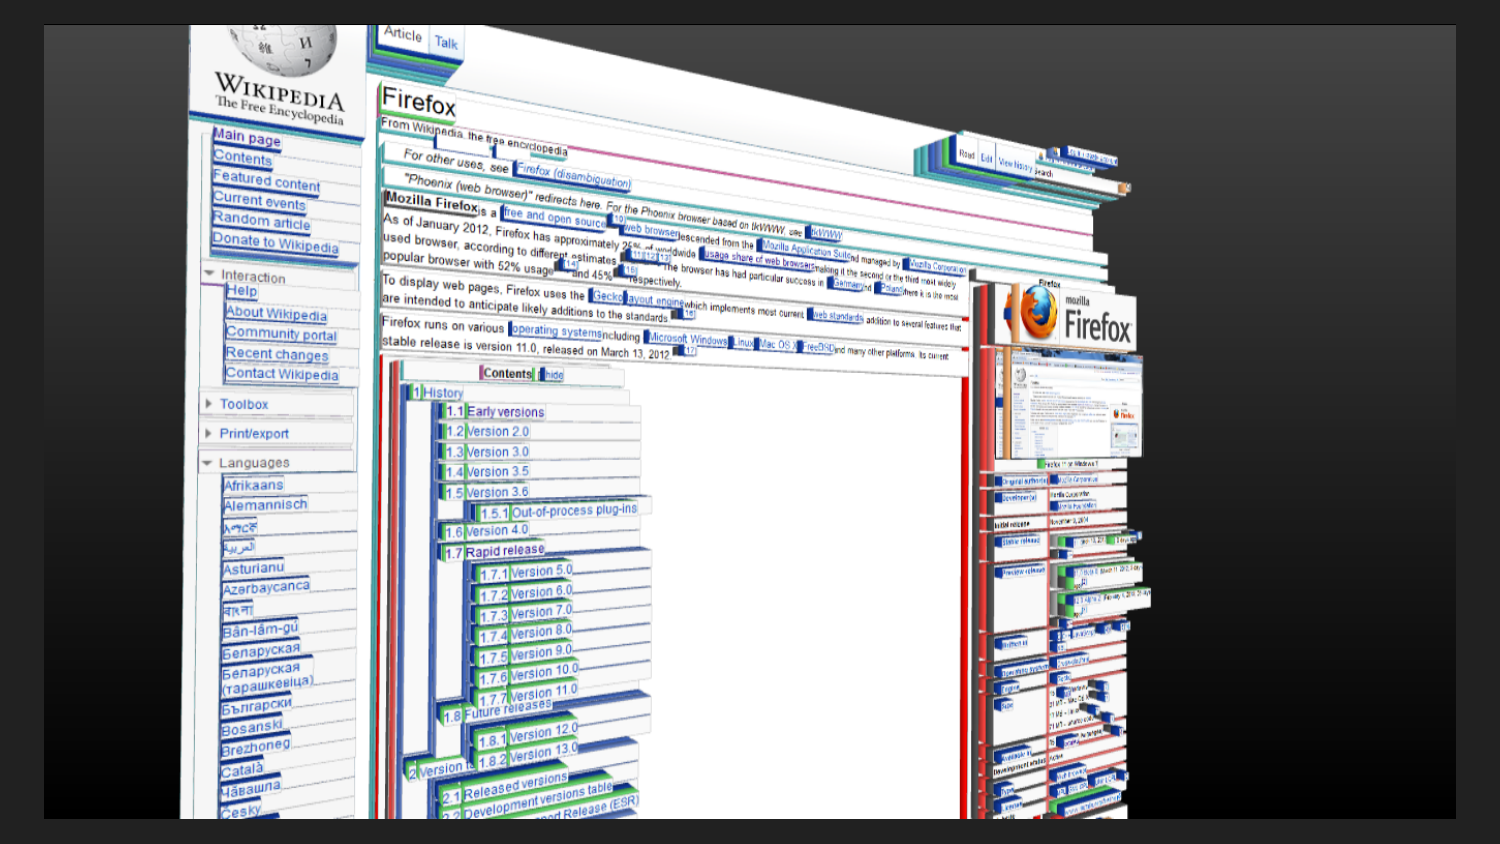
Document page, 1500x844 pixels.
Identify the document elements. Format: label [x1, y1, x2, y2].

picture [43, 24, 1457, 819]
